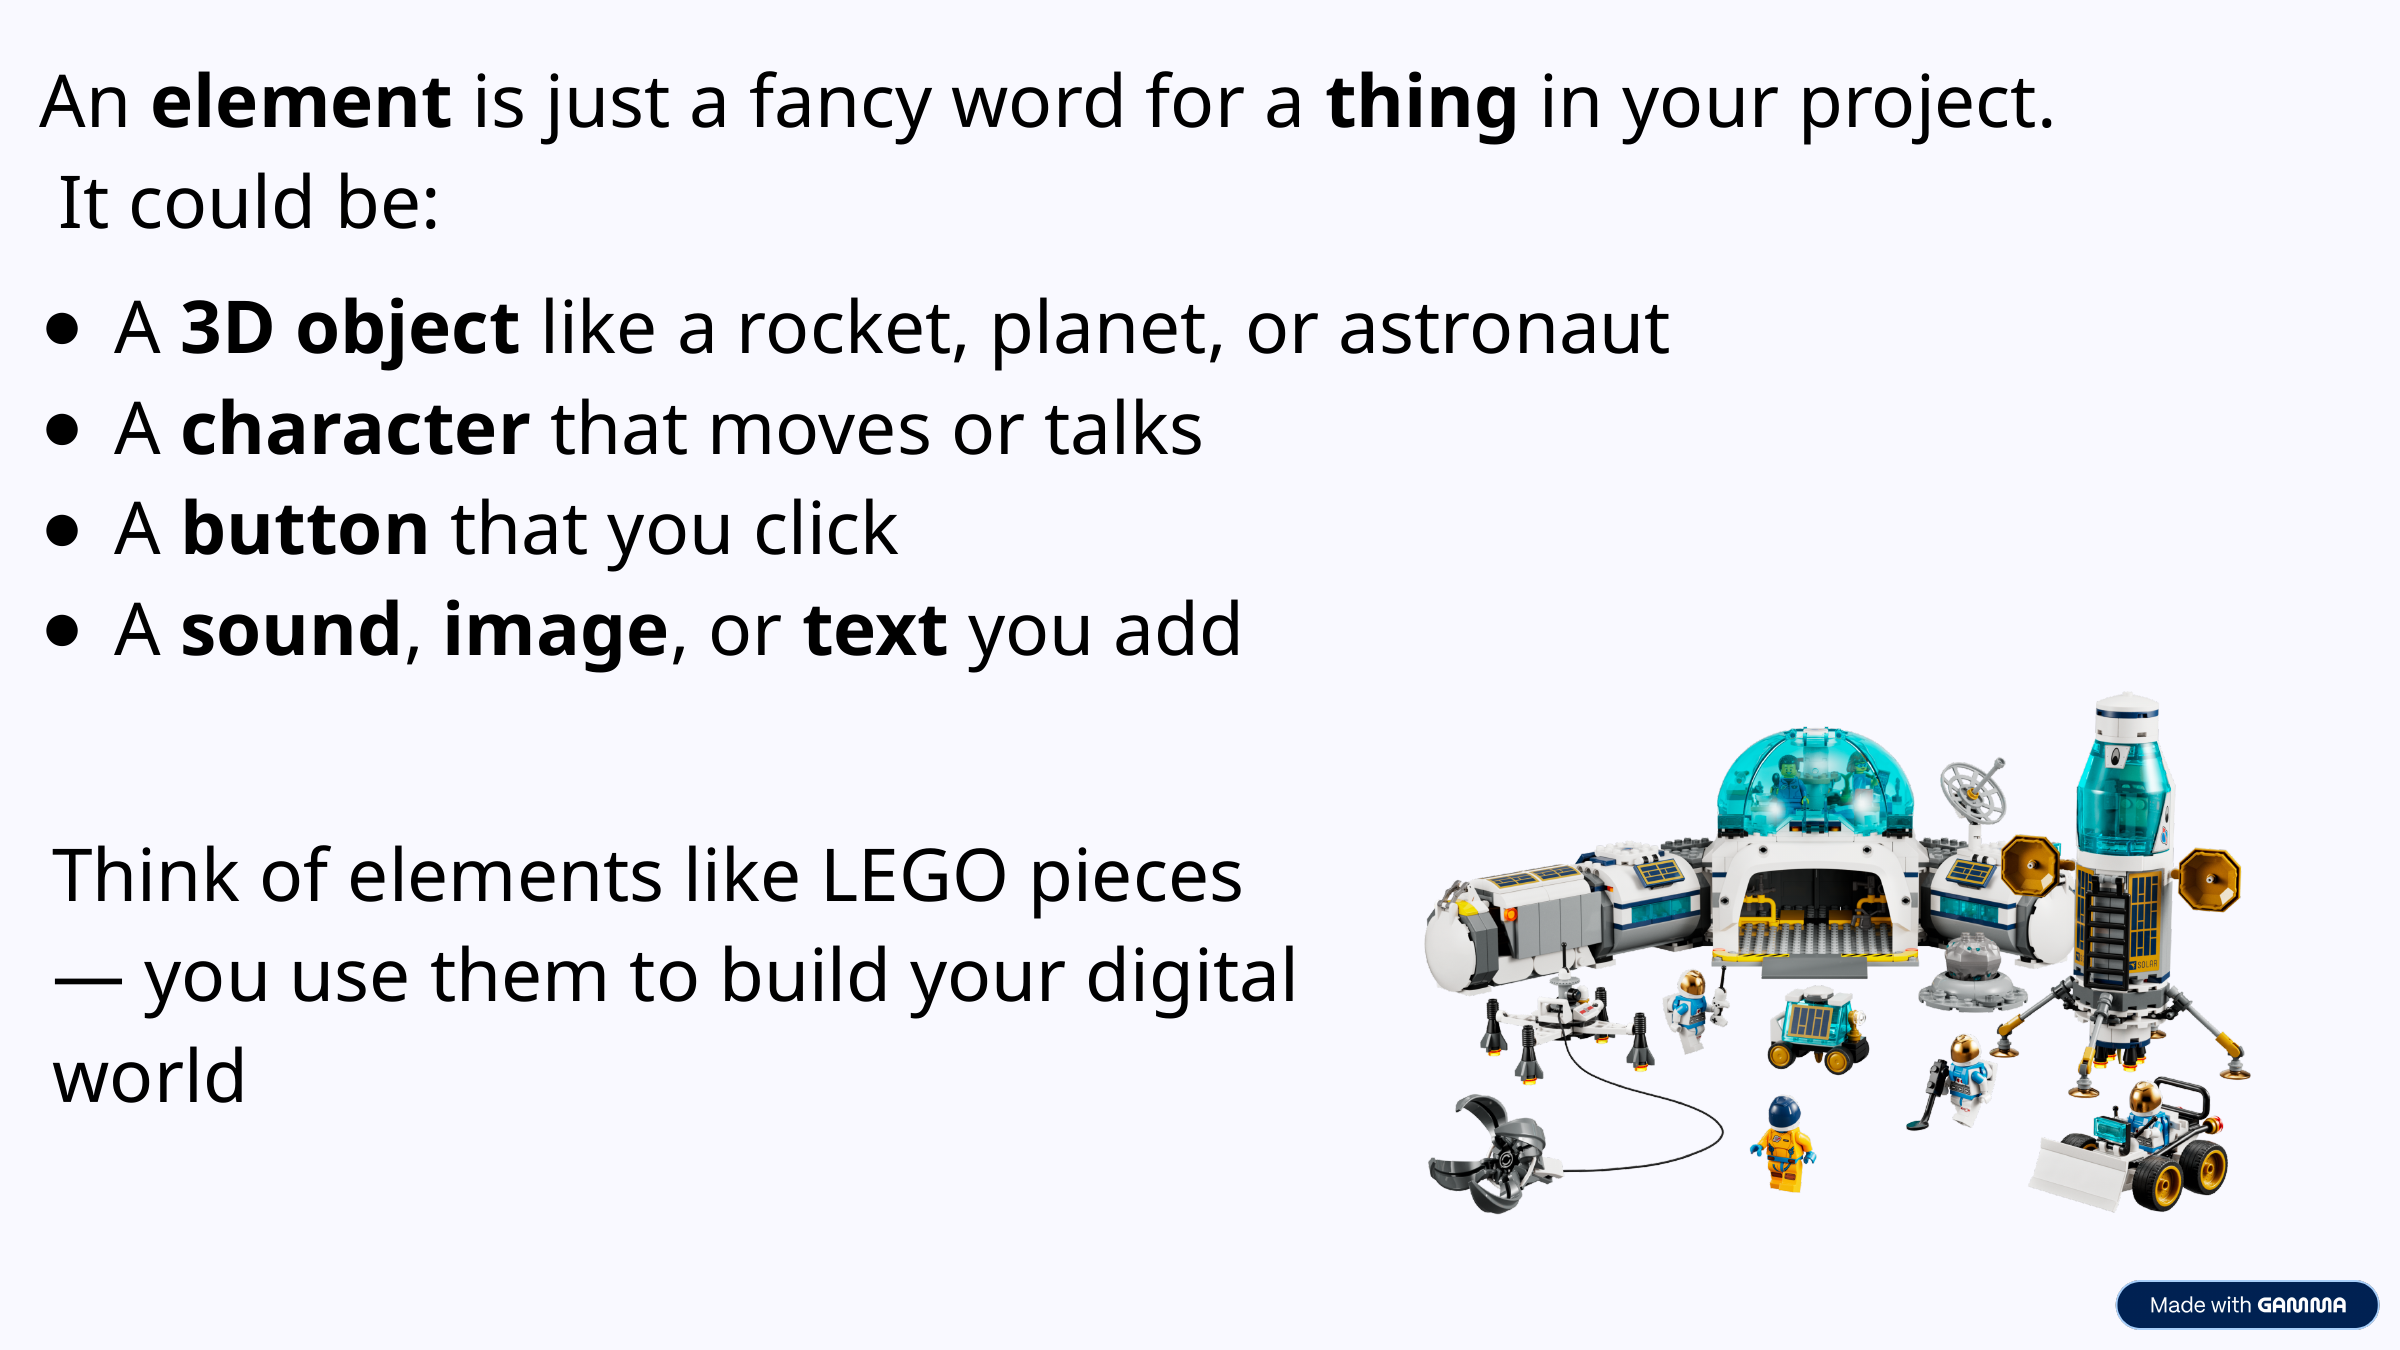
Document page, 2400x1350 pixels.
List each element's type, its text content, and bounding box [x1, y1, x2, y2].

picture [2106, 1271, 2389, 1339]
text_box An element is just a fancy word for a thing in your project. It could be: A 3D object like a rocket, planet, or astronaut A character that moves or talks A button that you click A sound, image, or text you add [39, 41, 2333, 756]
text_box Think of elements like LEGO pieces — you use them to build your digital world [37, 799, 1345, 1132]
picture [1423, 642, 2251, 1263]
